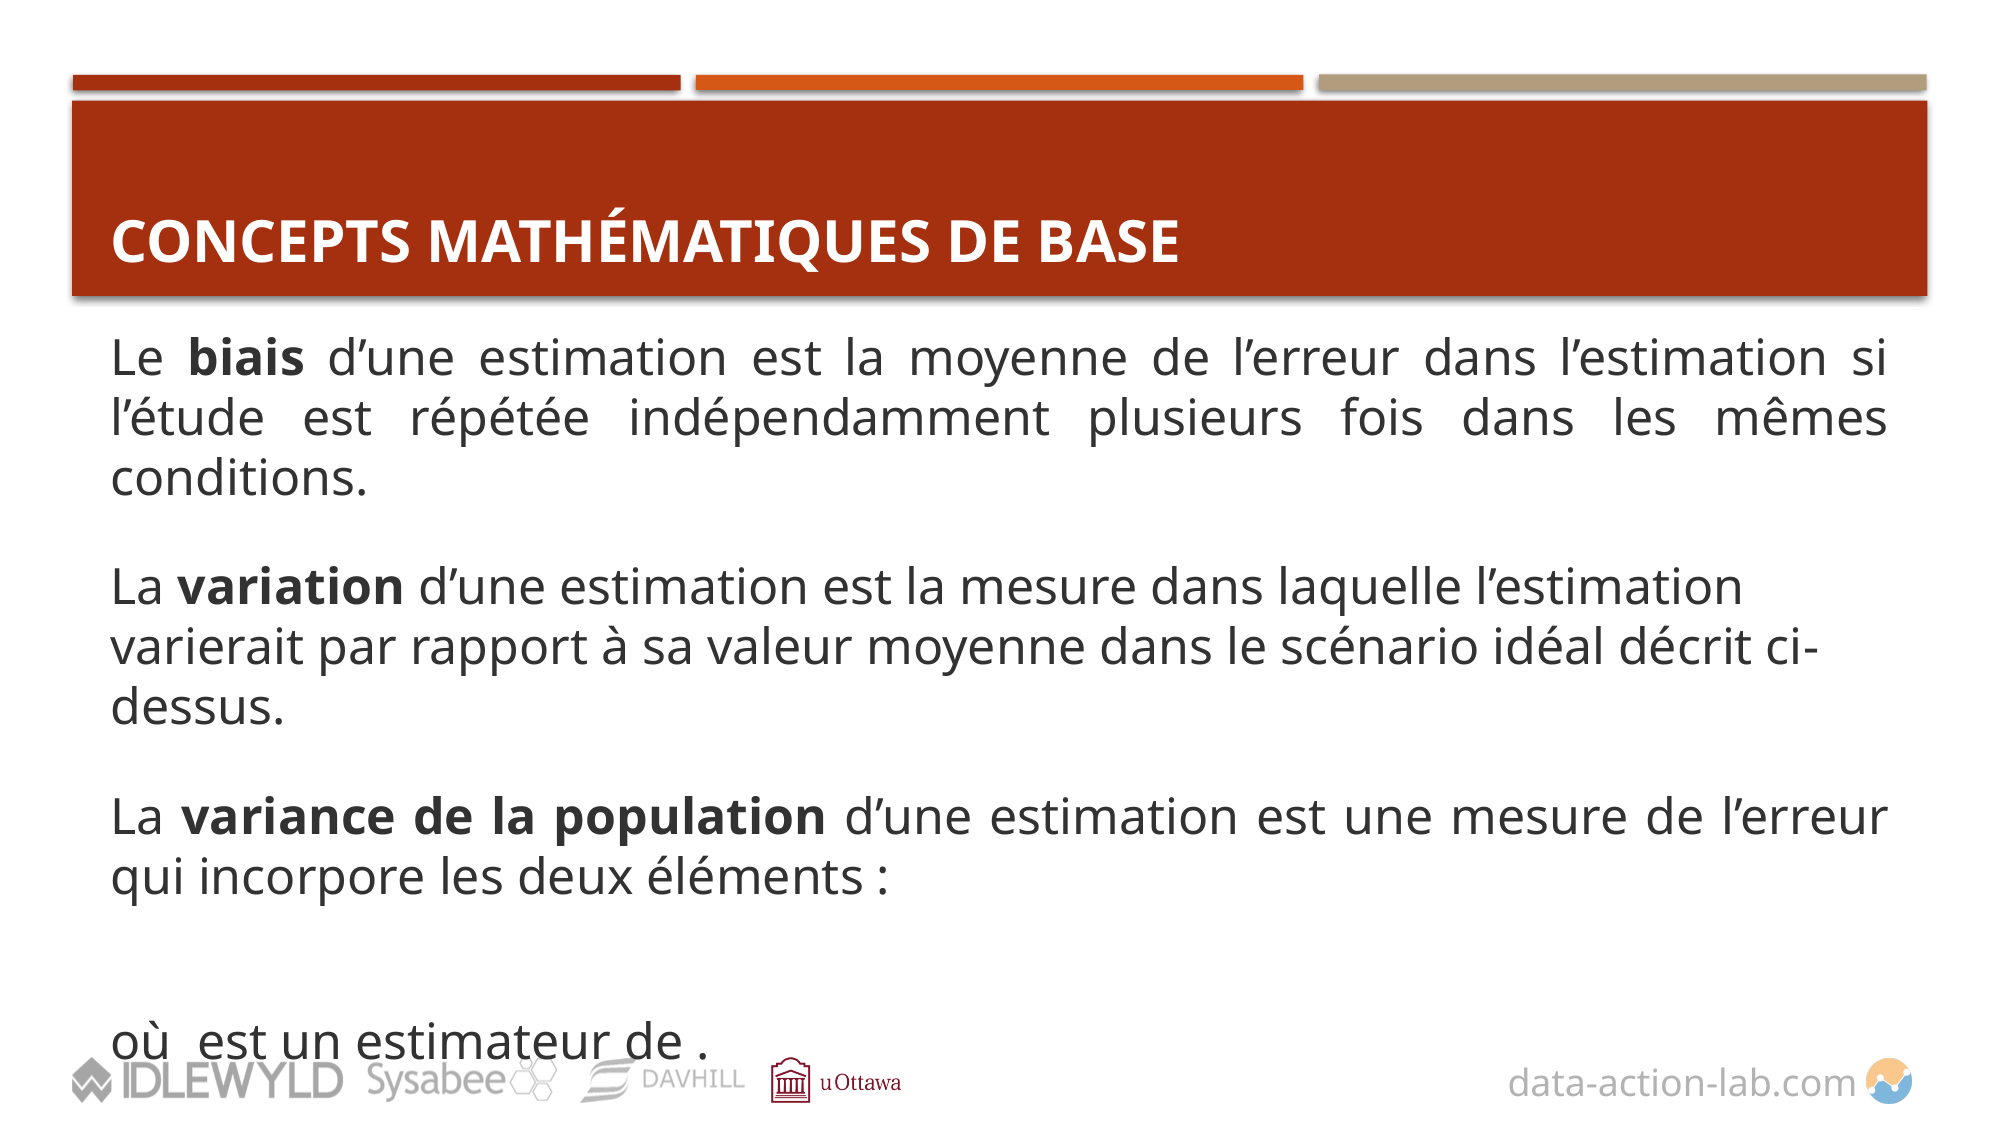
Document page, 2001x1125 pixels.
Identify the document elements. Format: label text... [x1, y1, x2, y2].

picture [72, 1057, 745, 1103]
picture [771, 1057, 901, 1103]
title CONCEPTS MATHÉMATIQUES DE BASE [95, 115, 1905, 282]
